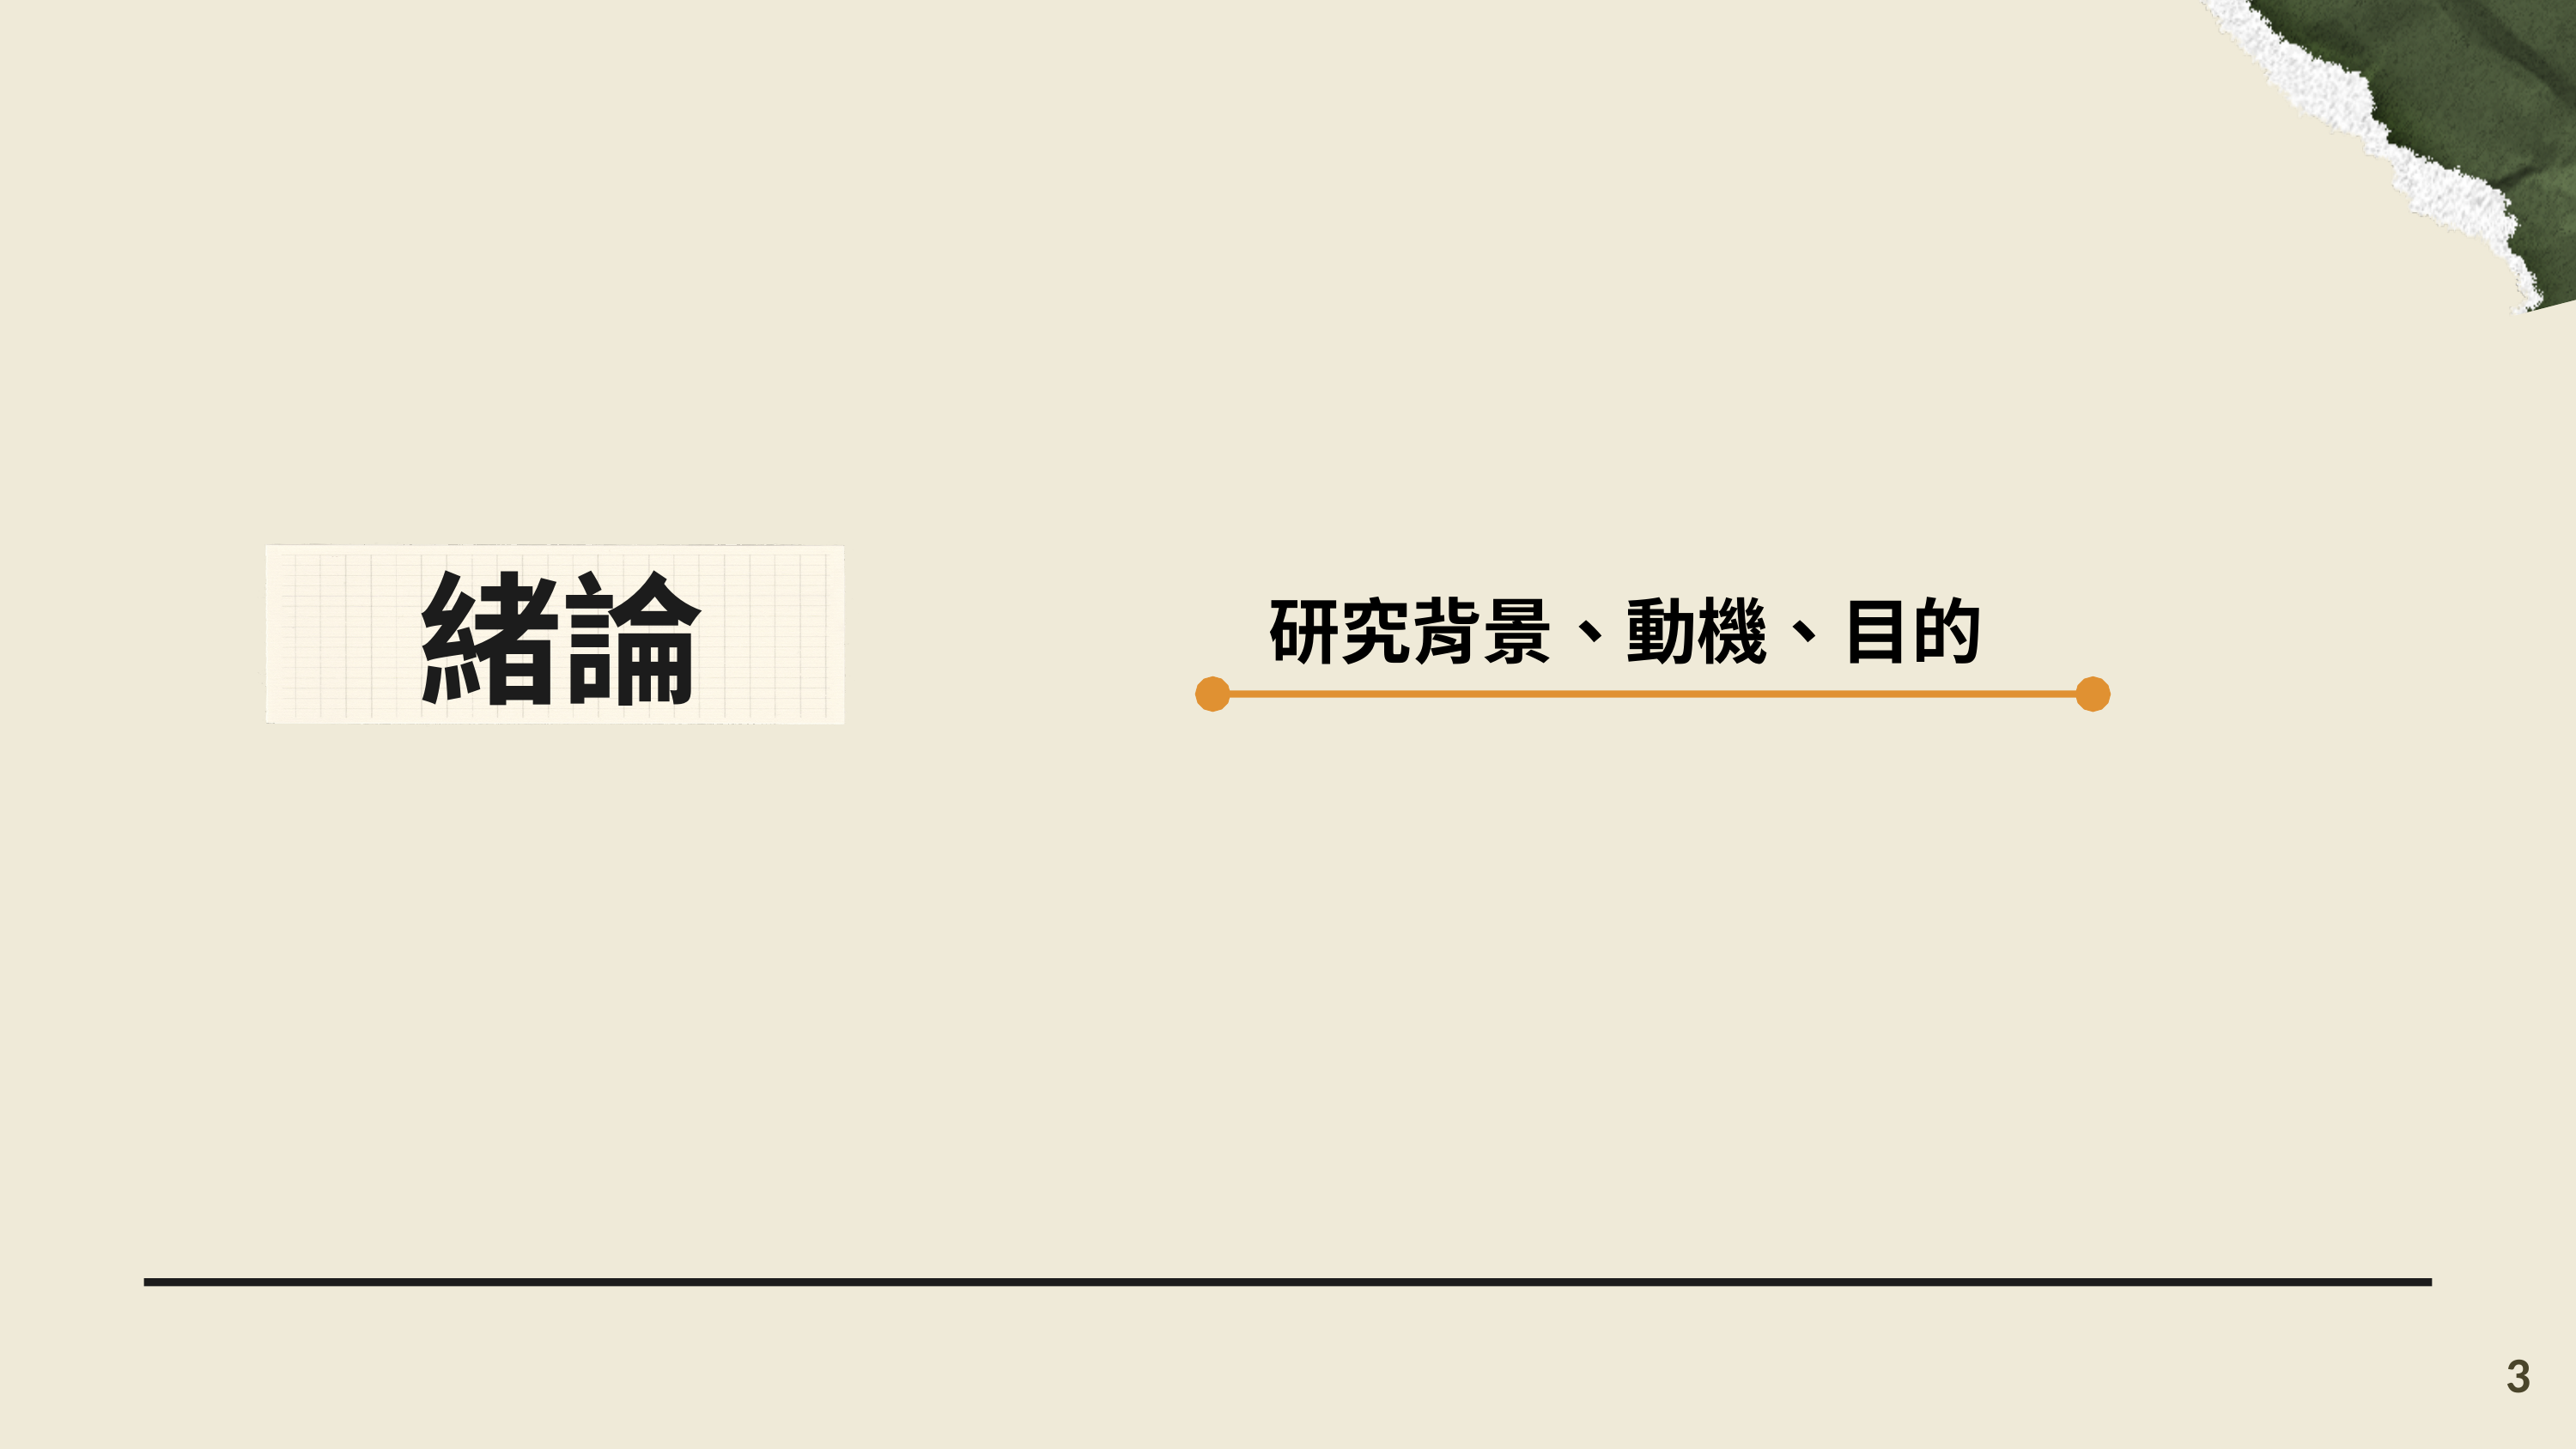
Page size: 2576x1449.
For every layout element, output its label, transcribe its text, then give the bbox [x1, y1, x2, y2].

text_box [2135, 0, 2576, 388]
text_box [258, 541, 859, 727]
text_box [1204, 685, 2102, 703]
text_box 緒論 [418, 579, 769, 722]
slide_number 2 [2243, 1346, 2544, 1398]
text_box 研究背景、動機、目的 [1255, 579, 2008, 679]
